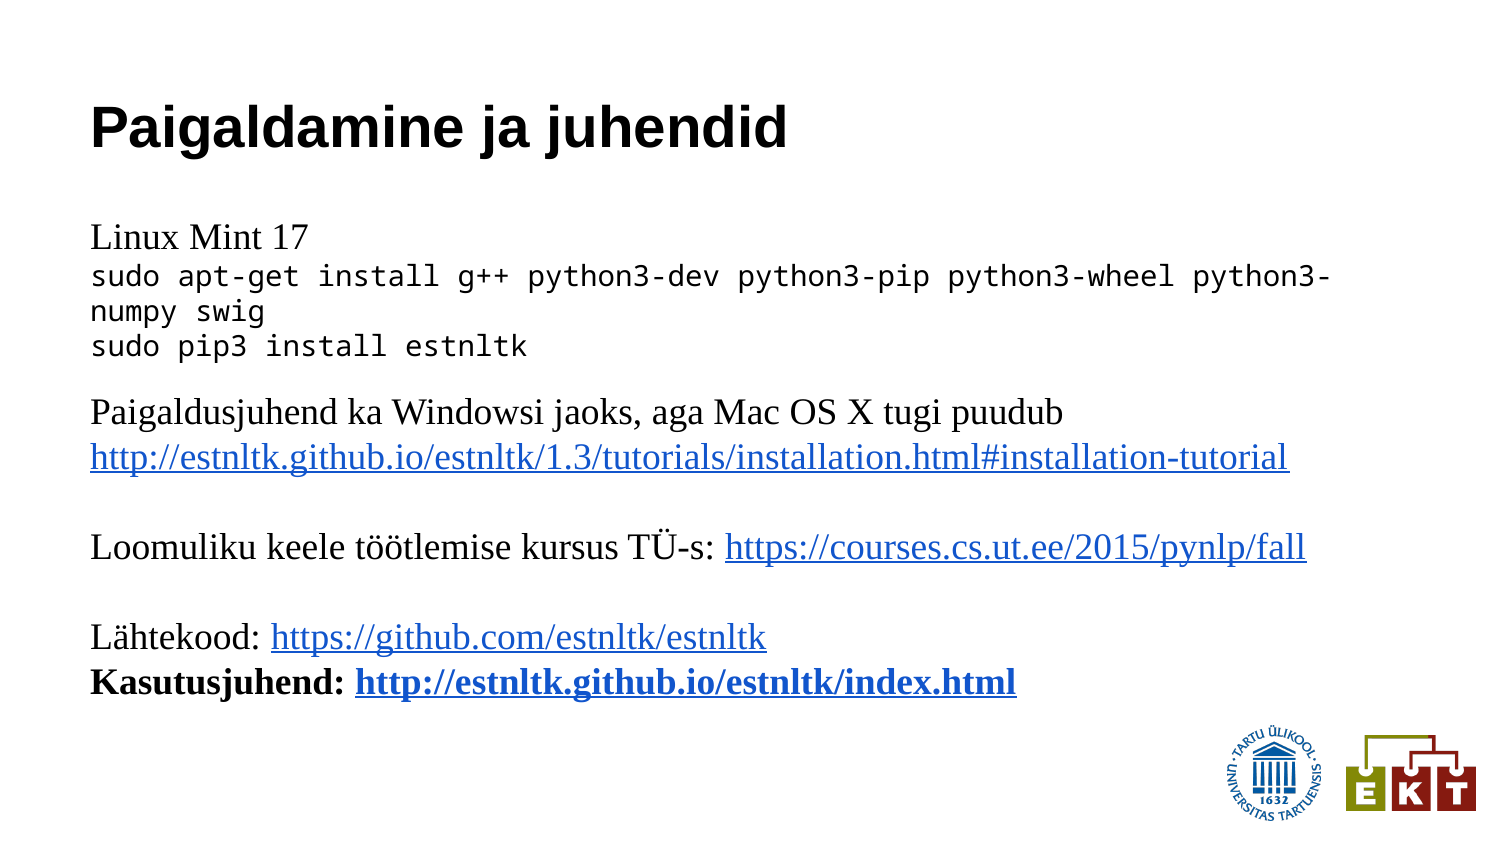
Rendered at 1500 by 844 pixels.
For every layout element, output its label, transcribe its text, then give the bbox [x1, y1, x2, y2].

list Linux Mint 17 sudo apt-get install g++ python3-dev python3-pip python3-wheel python3-numpy swig sudo pip3 install estnltk Paigaldusjuhend ka Windowsi jaoks, aga Mac OS X tugi puudub http://estnltk.github.io/estnltk/1.3/tutorials/installation.html#installation-tutorial Loomuliku keele töötlemise kursus TÜ-s: https://courses.cs.ut.ee/2015/pynlp/fall Lähtekood: https://github.com/estnltk/estnltk Kasutusjuhend: http://estnltk.github.io/estnltk/index.html [75, 196, 1425, 808]
title Paigaldamine ja juhendid [75, 33, 1425, 175]
picture [1346, 734, 1476, 811]
picture [1227, 724, 1321, 821]
